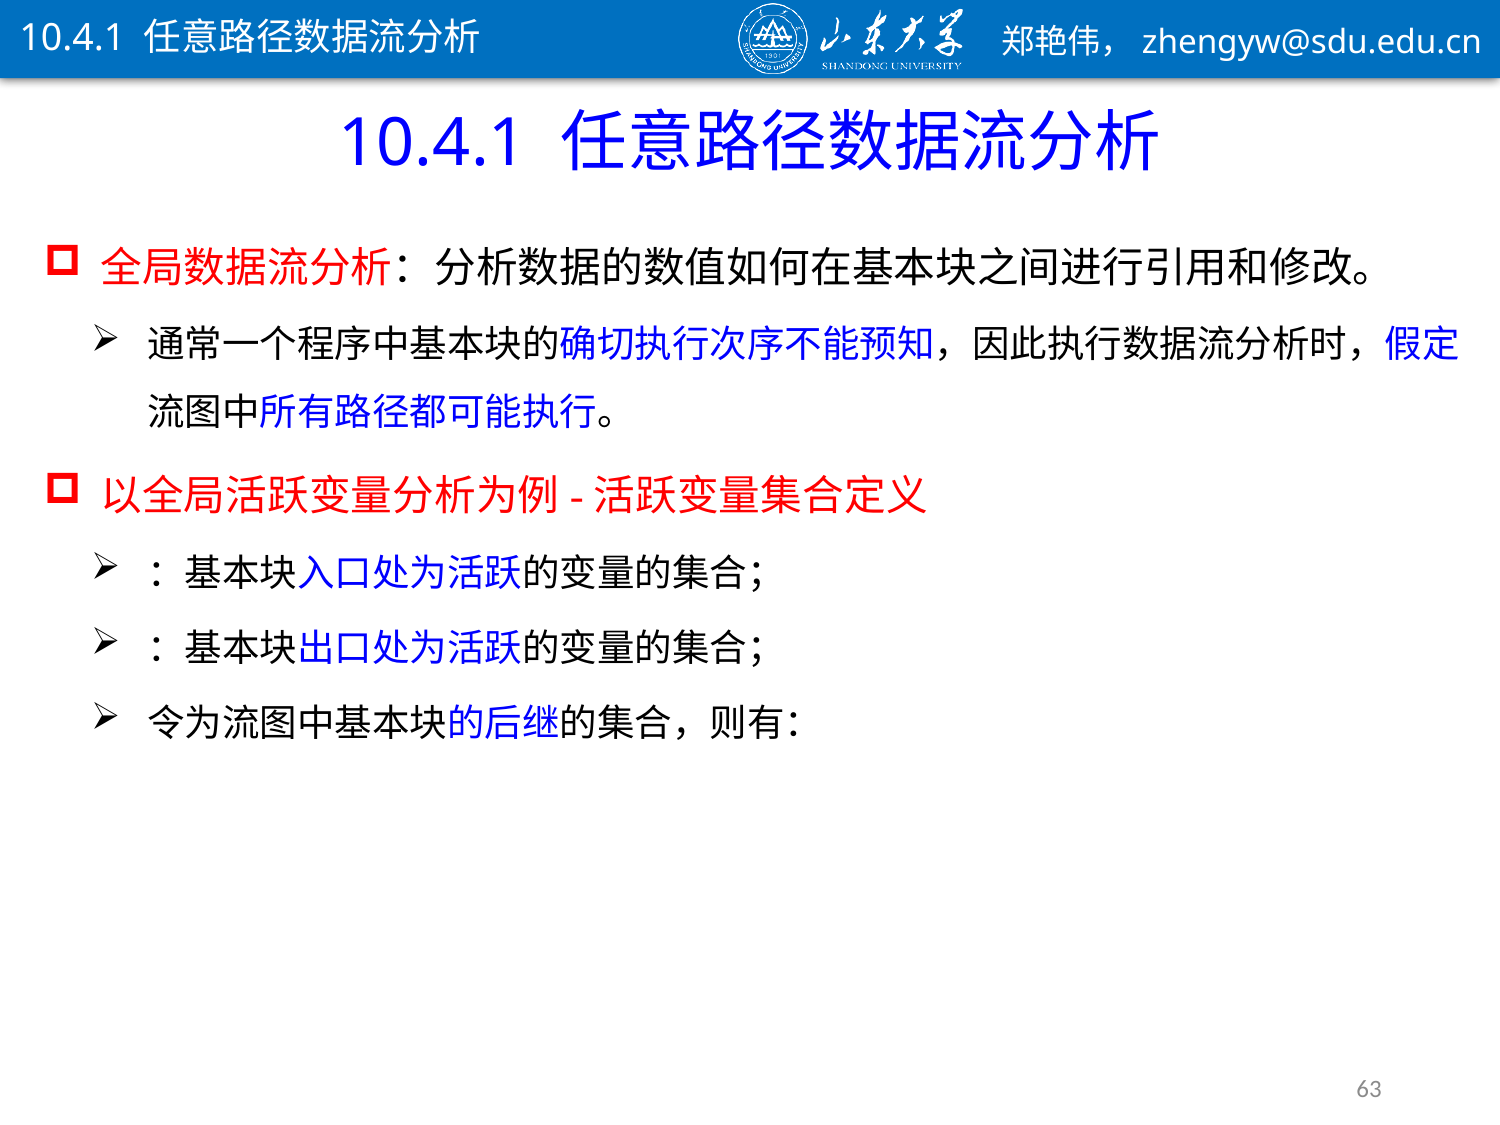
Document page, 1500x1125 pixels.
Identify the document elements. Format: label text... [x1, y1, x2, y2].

text_box 10.4.1 任意路径数据流分析 [4, 5, 497, 66]
text_box 全局数据流分析：分析数据的数值如何在基本块之间进行引用和修改。 通常一个程序中基本块的确切执行次序不能预知，因此执行数据流分析时，假定流图中所有路径都可能执行。 [29, 208, 1483, 441]
picture [738, 3, 963, 74]
slide_number 63 [1059, 1057, 1397, 1118]
text_box 10.4.1 任意路径数据流分析 [0, 91, 1500, 187]
